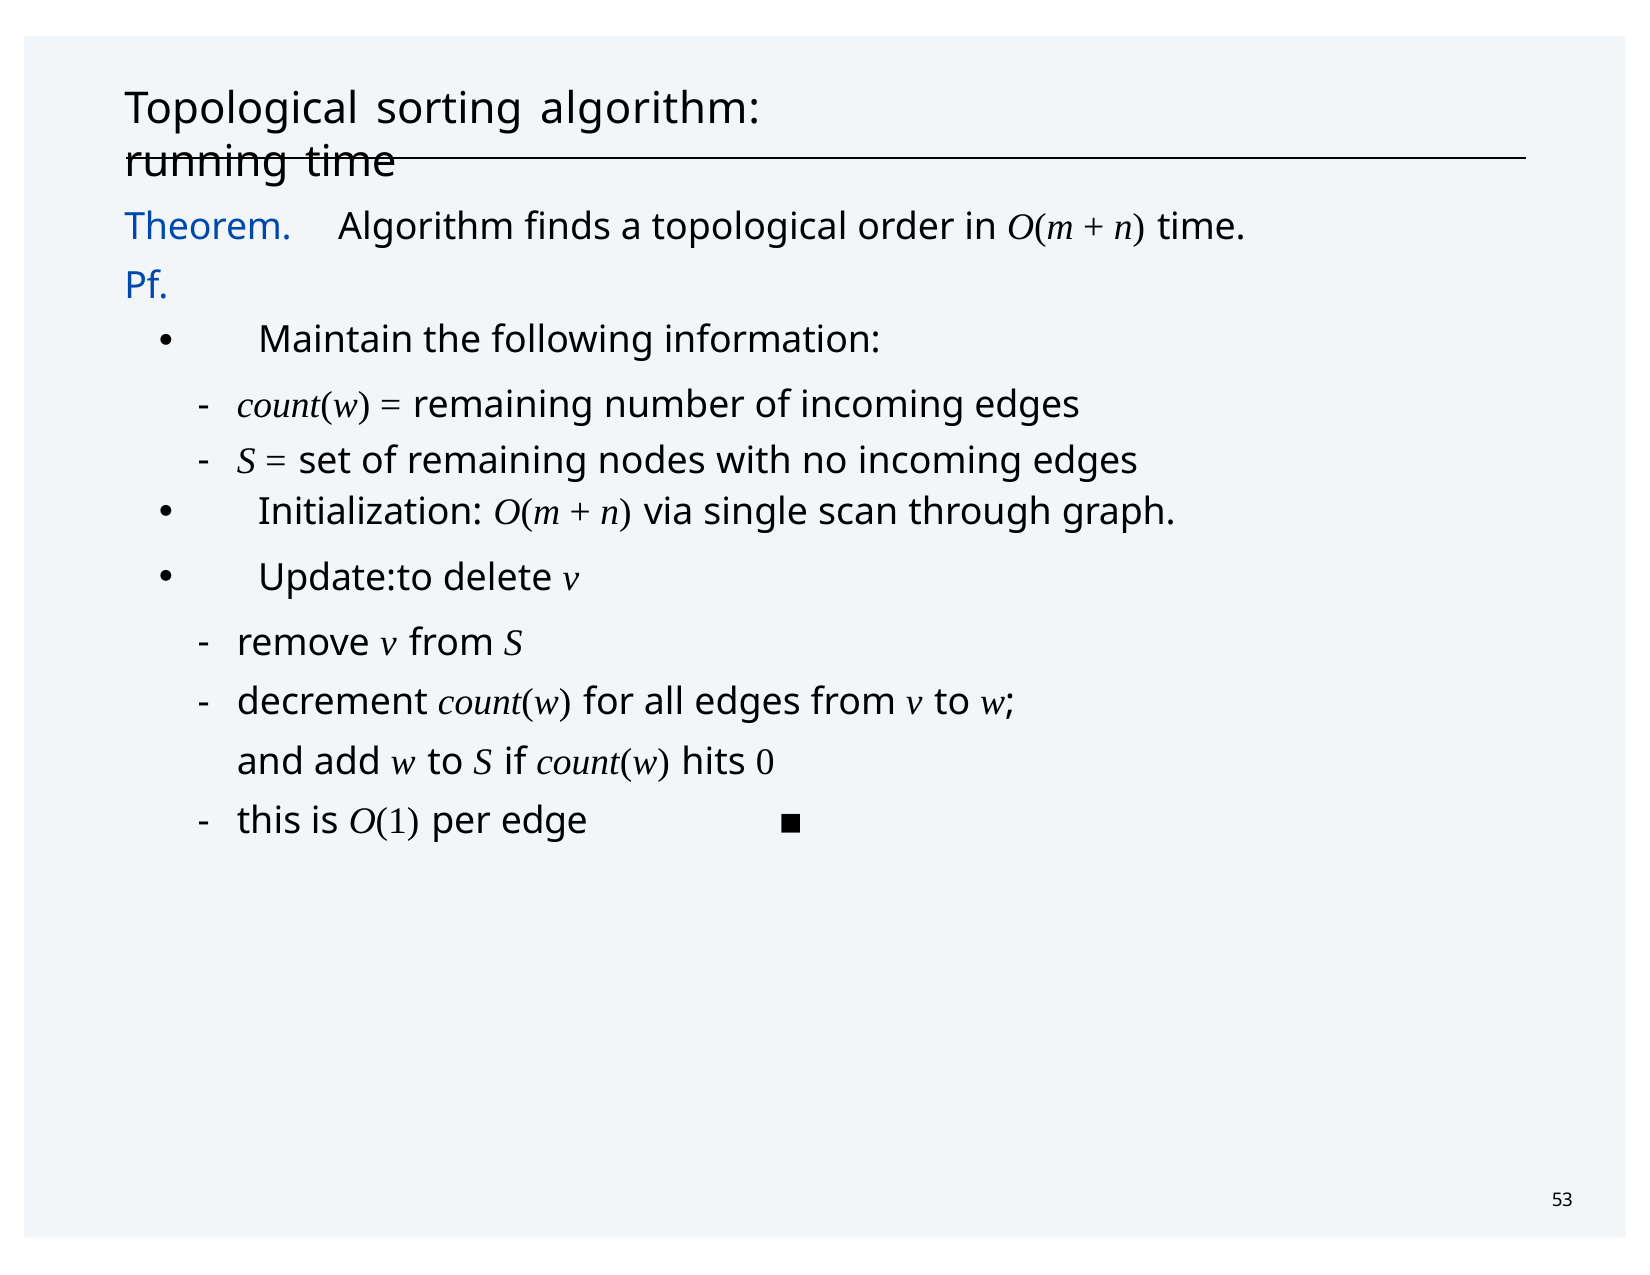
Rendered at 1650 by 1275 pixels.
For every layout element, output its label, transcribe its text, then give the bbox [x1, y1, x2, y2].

title Topological sorting algorithm: running time [122, 77, 995, 185]
slide_number 53 [1545, 1186, 1584, 1275]
text_box Theorem. Algorithm finds a topological order in O(m + n) time. Pf. ・Maintain the following information: count(w) = remaining number of incoming edges S = set of remaining nodes with no incoming edges ・Initialization: O(m + n) via single scan through graph. ・Update: to delete v remove v from S decrement count(w) for all edges from v to w; and add w to S if count(w) hits 0 this is O(1) per edge ▪ [107, 185, 1280, 842]
